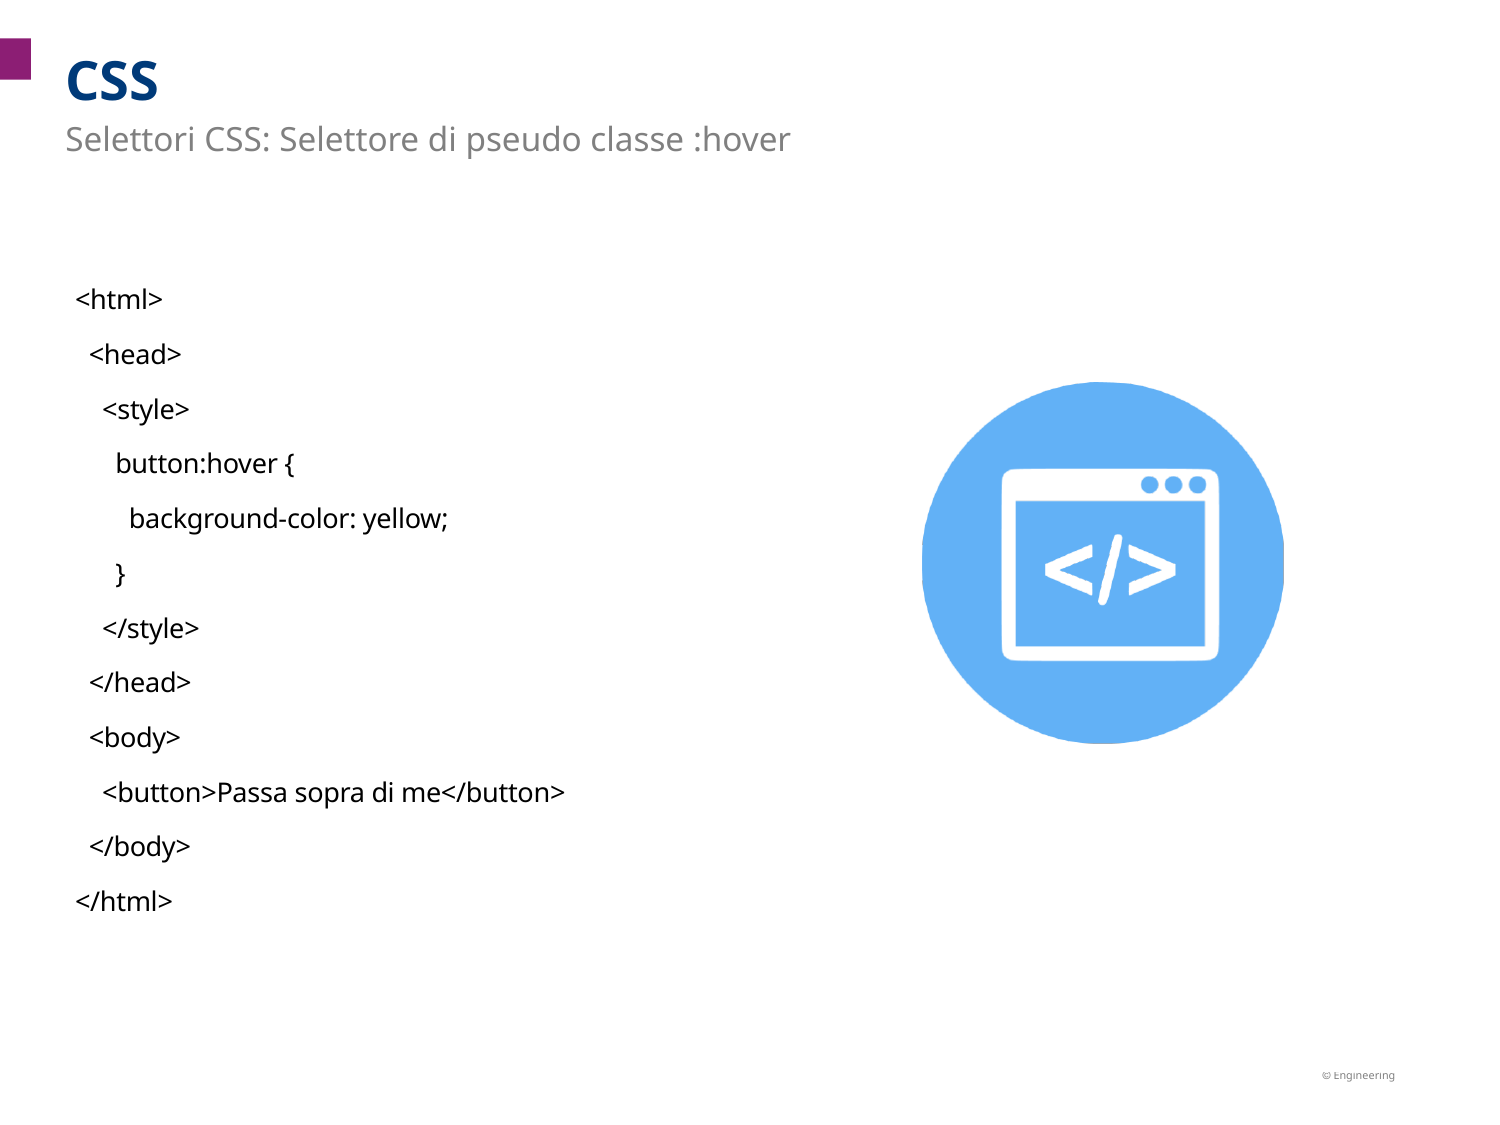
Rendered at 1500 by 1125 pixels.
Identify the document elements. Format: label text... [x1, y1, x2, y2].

text_box Selettori CSS: Selettore di pseudo classe :hover [65, 117, 1269, 162]
text_box CSS [65, 46, 1284, 91]
list <html> <head> <style> button:hover { background-color: yellow; } </style> </head> <body> <button>Passa sopra di me</button> </body> </html> [75, 262, 776, 1005]
picture [920, 381, 1284, 744]
